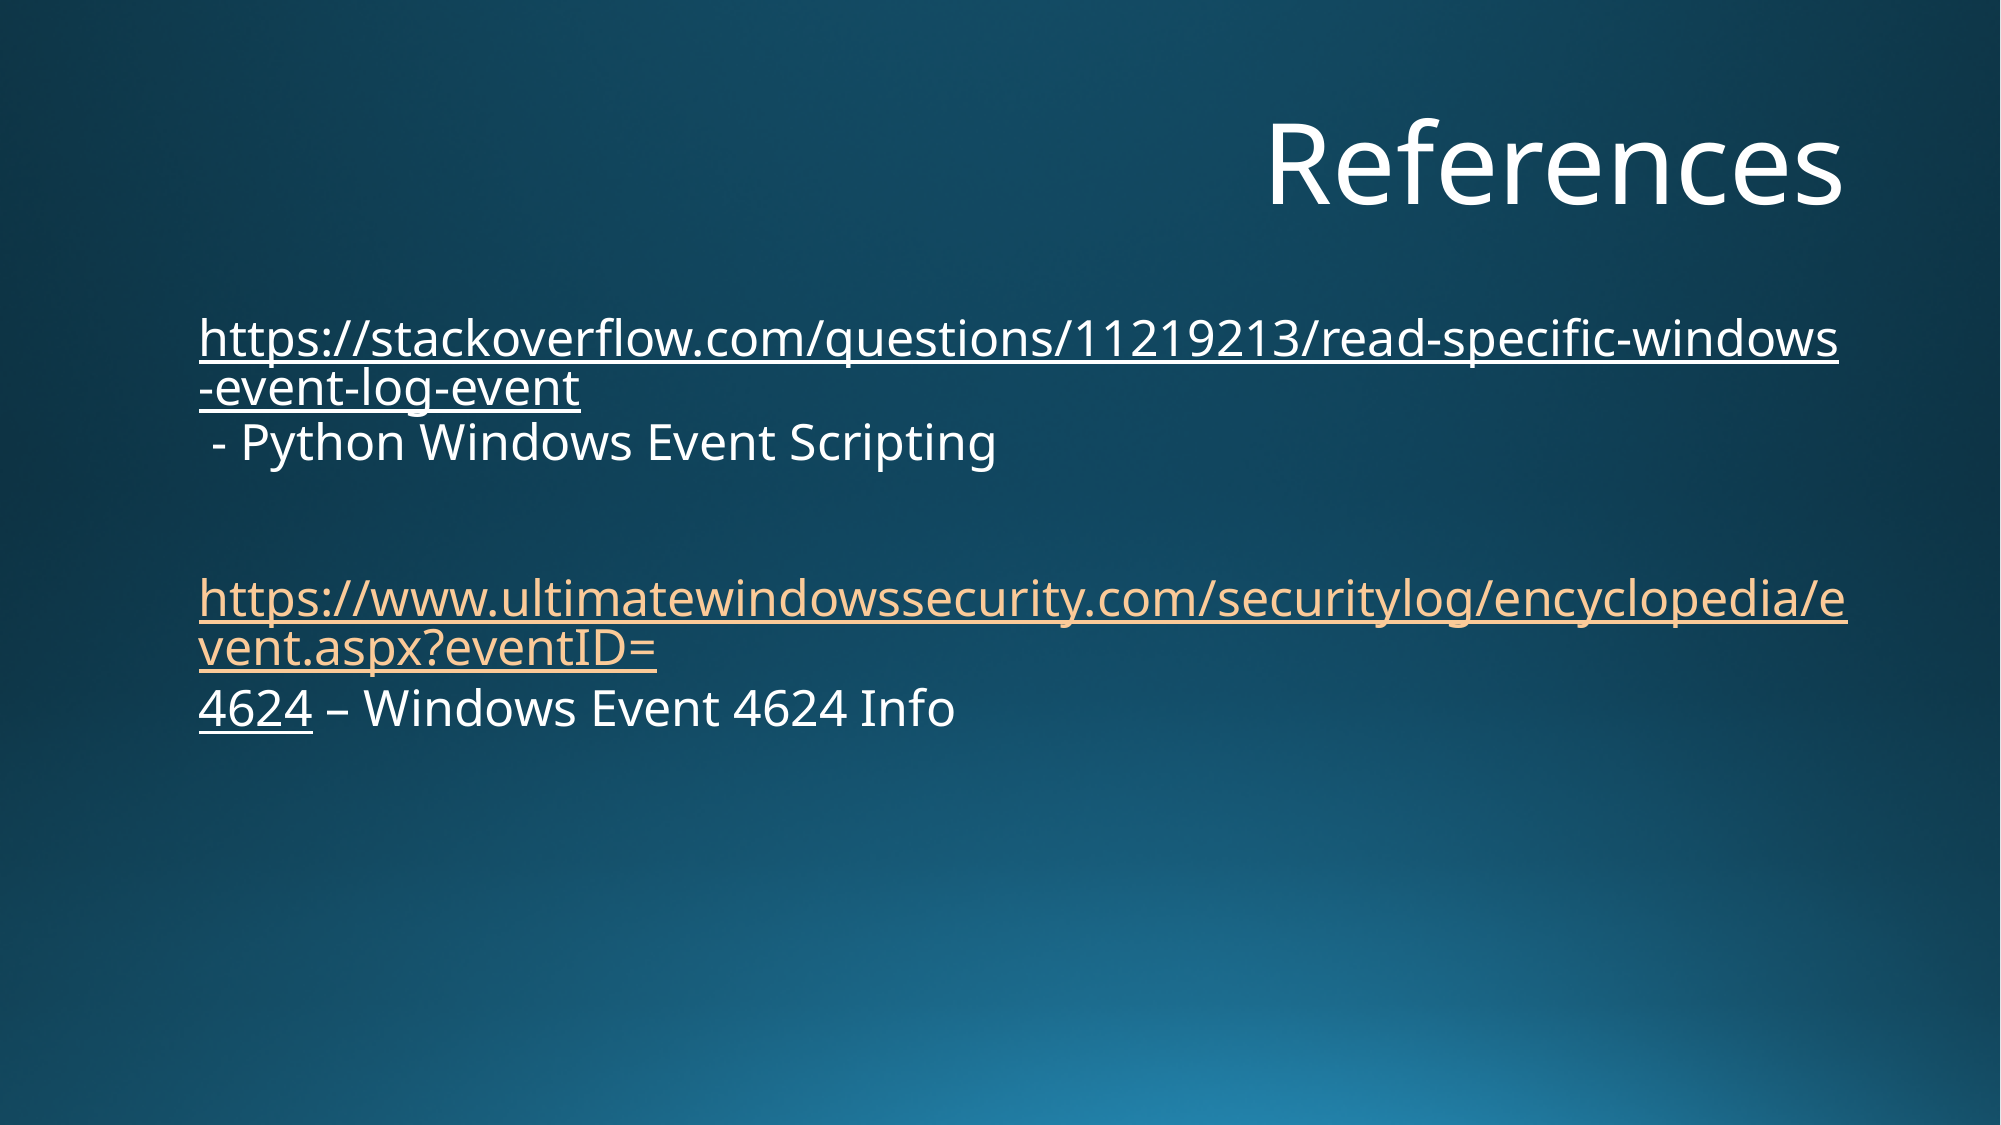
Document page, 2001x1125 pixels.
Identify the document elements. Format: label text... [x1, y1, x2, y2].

title References [137, 59, 1863, 278]
list https://stackoverflow.com/questions/11219213/read-specific-windows-event-log-event - Python Windows Event Scripting https://www.ultimatewindowssecurity.com/securitylog/encyclopedia/event.aspx?eventID=4624 – Windows Event 4624 Info [183, 299, 1863, 1014]
picture [0, 0, 2001, 1125]
